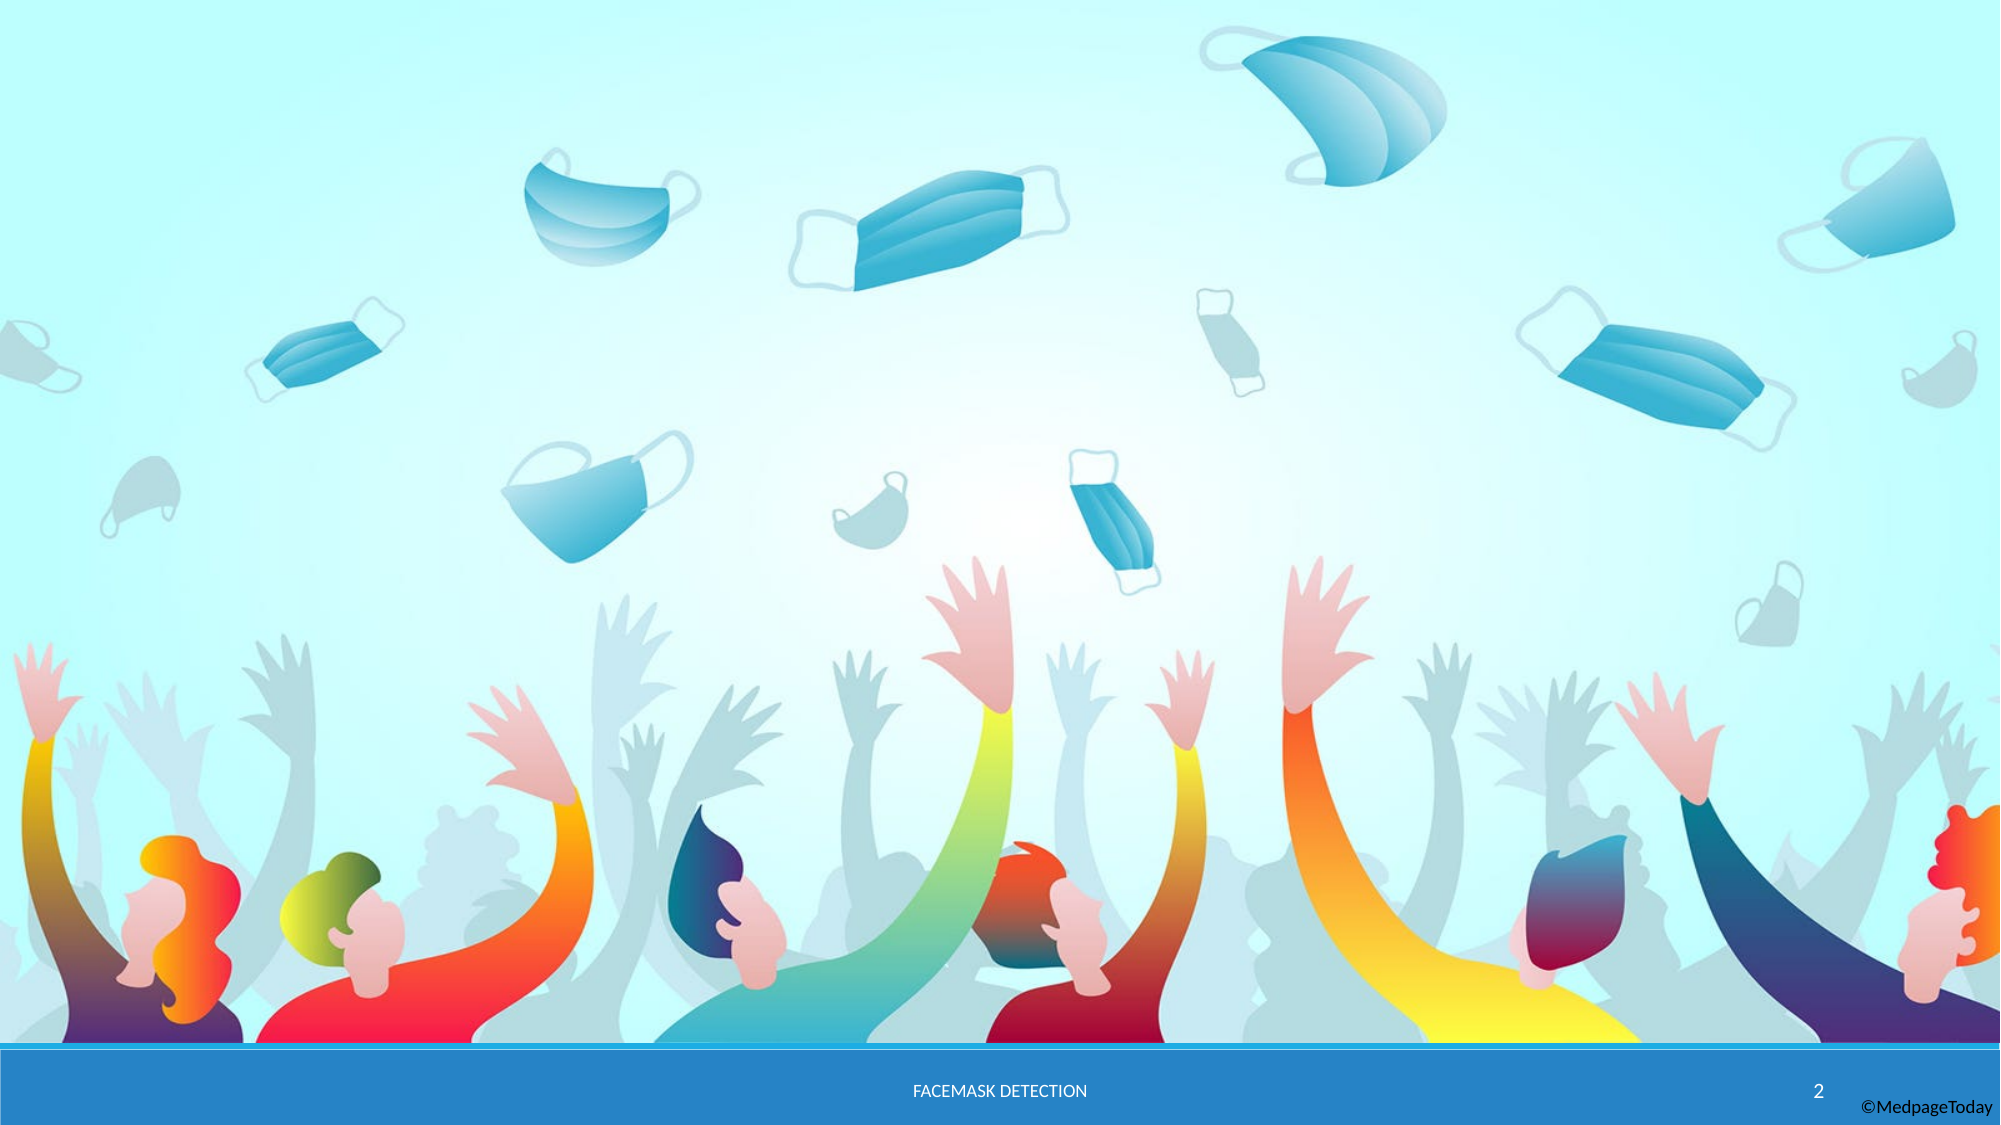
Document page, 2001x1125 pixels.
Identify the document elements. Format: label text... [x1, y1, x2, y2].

footer Facemask detection [604, 1059, 1396, 1120]
text_box ©MedpageToday [1845, 1087, 2000, 1125]
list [0, 0, 2000, 1044]
slide_number 2 [1624, 1059, 1840, 1120]
